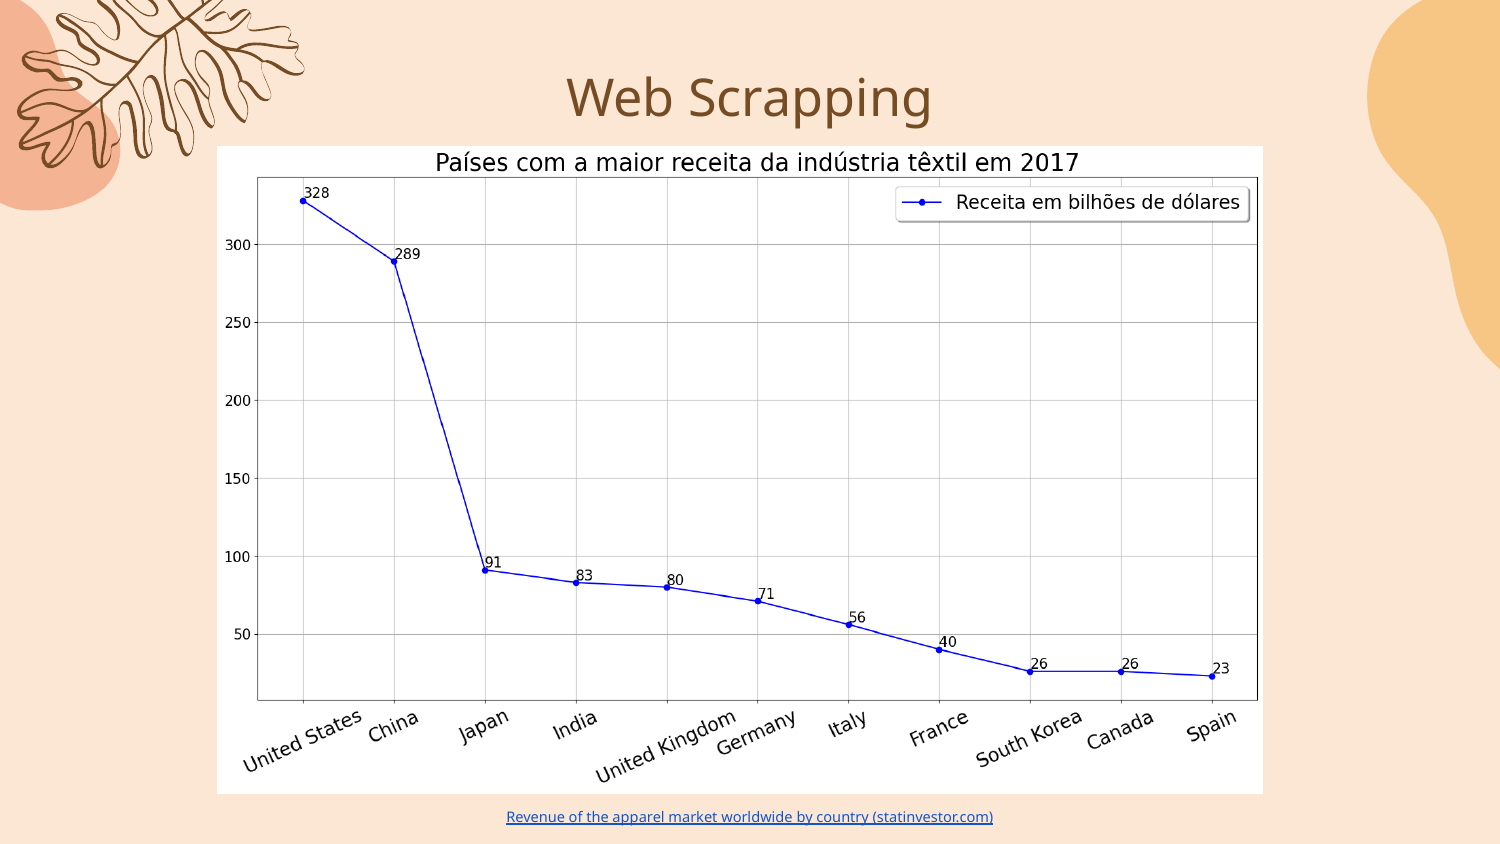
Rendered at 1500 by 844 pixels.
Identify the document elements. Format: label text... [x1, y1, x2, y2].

picture [217, 146, 1263, 794]
text_box Revenue of the apparel market worldwide by country (statinvestor.com) [421, 802, 1079, 839]
title Web Scrapping [97, 58, 1402, 133]
